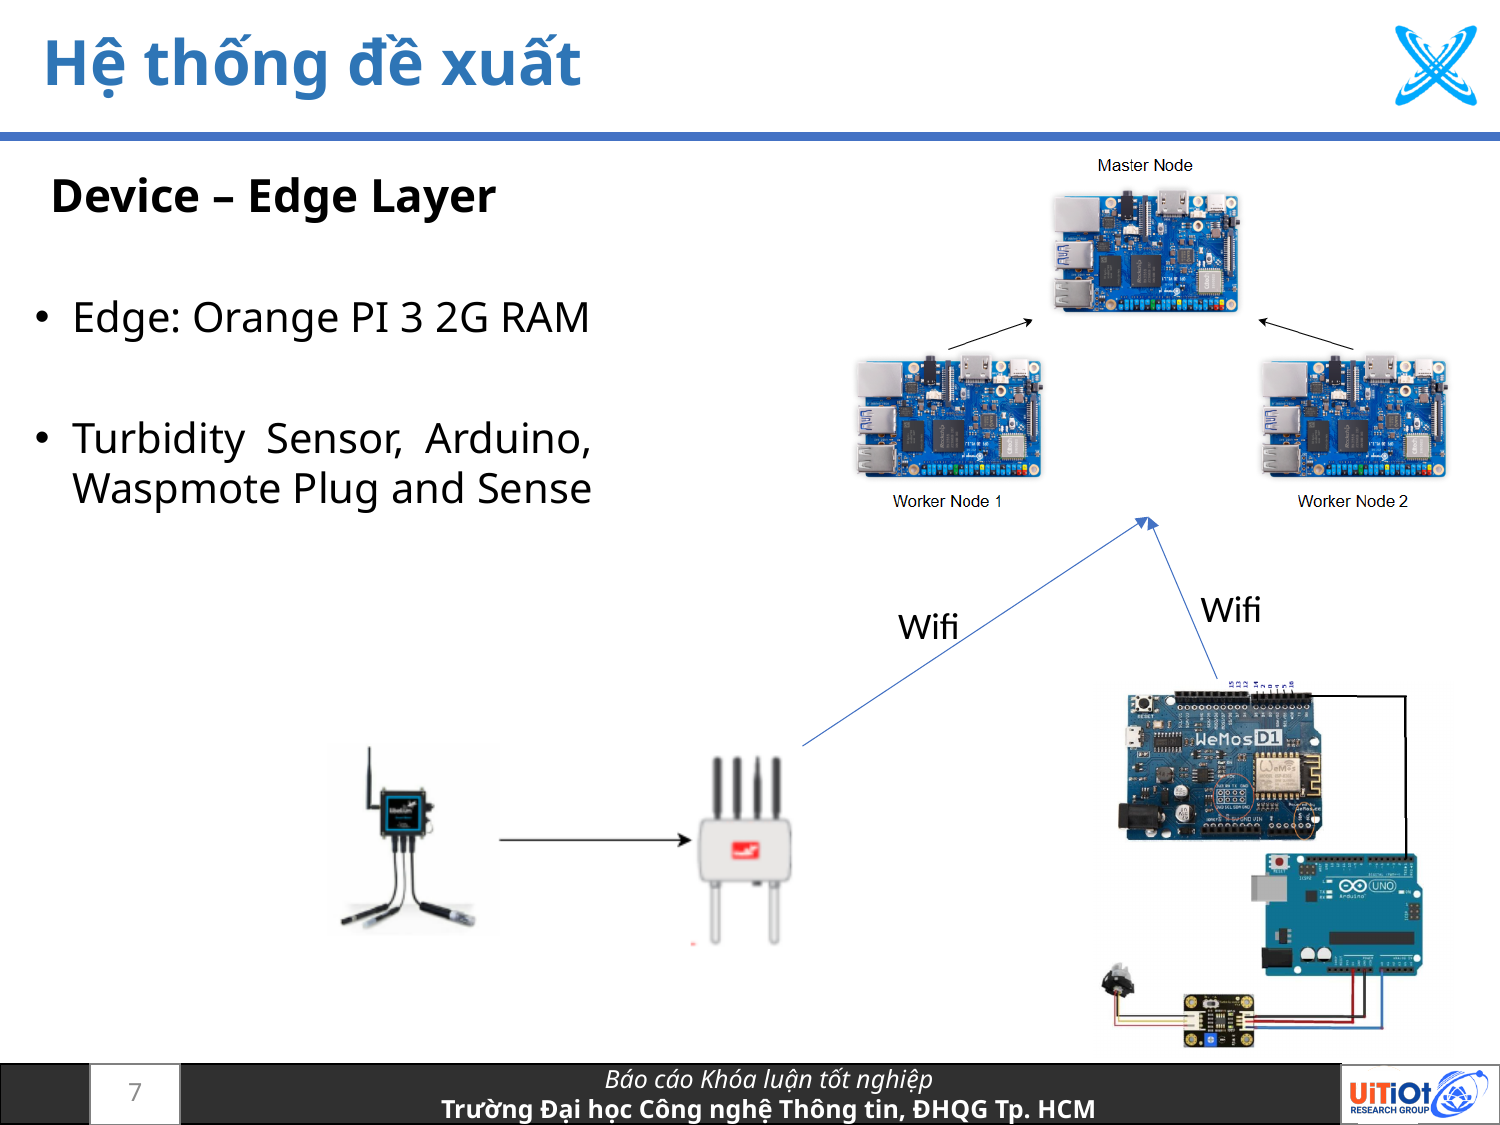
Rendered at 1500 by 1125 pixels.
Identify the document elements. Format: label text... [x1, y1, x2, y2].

list Device – Edge Layer [35, 165, 609, 250]
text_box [802, 516, 1149, 747]
picture [1377, 5, 1493, 125]
text_box Edge: Orange PI 3 2G RAM Turbidity Sensor, Arduino, Waspmote Plug and Sense [0, 283, 609, 828]
picture [832, 150, 1465, 517]
picture [282, 712, 838, 1005]
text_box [1148, 516, 1218, 679]
picture [1093, 681, 1495, 1125]
slide_number 7 [101, 1063, 169, 1124]
text_box Wifi [1218, 577, 1277, 638]
title Hệ thống đề xuất [27, 23, 1376, 108]
